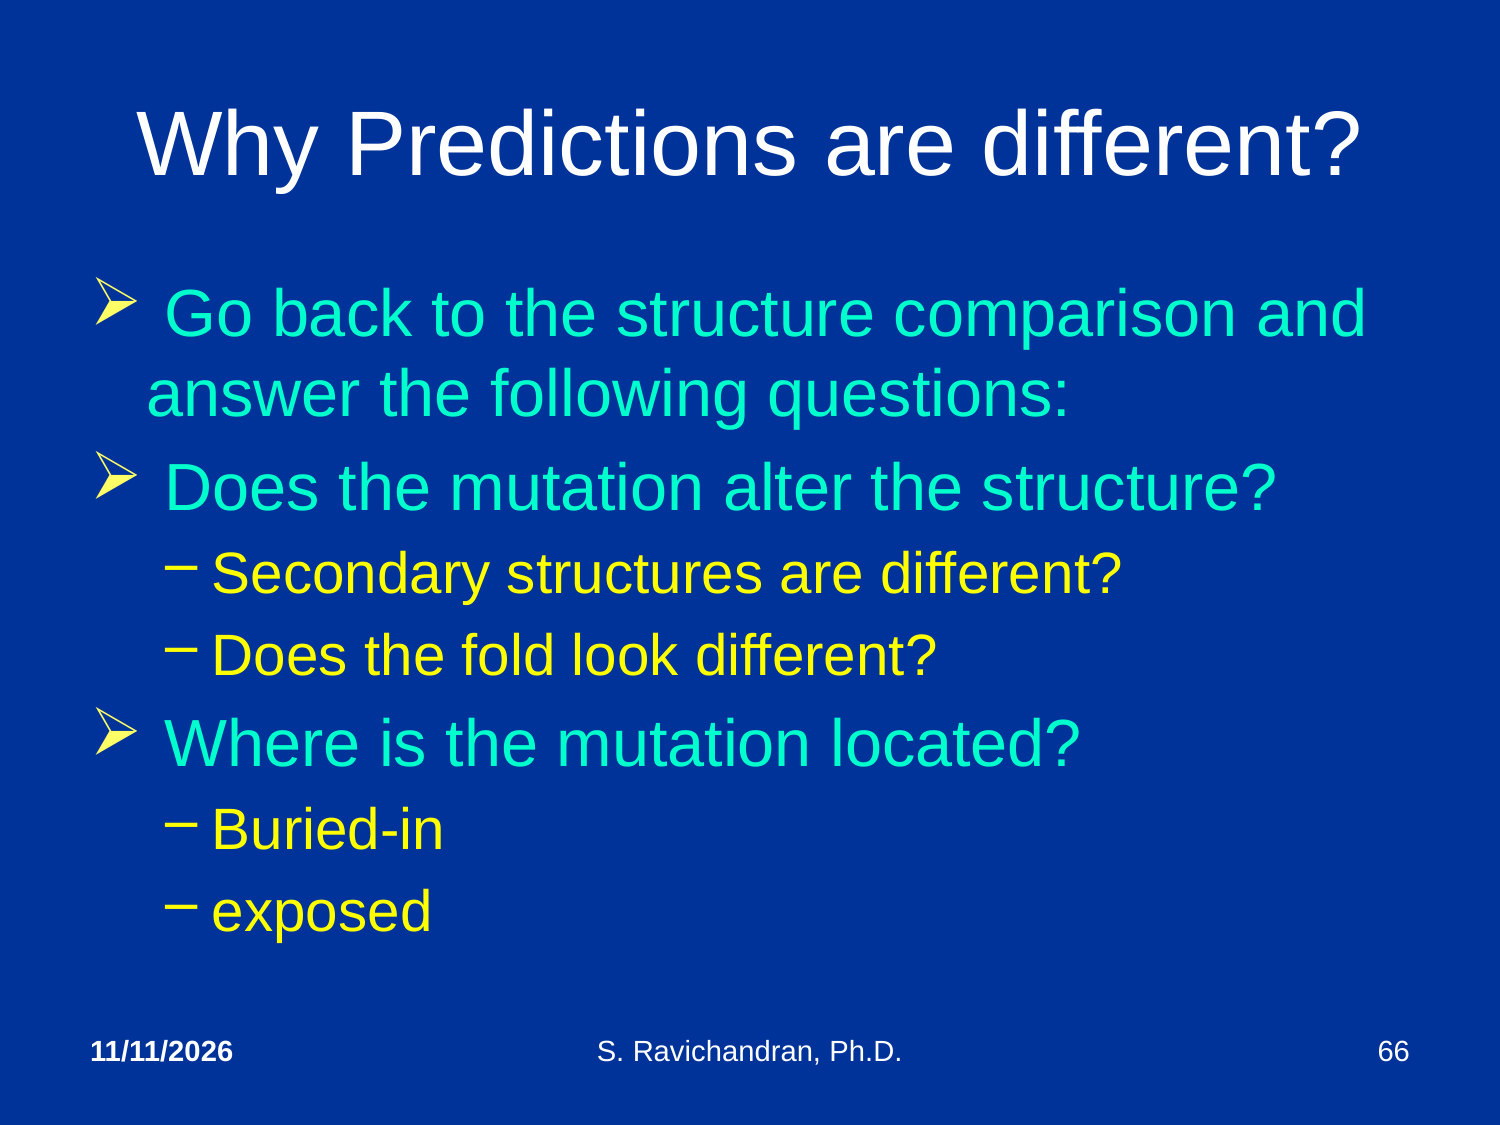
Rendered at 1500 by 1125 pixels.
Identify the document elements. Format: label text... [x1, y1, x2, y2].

footer S. Ravichandran, Ph.D. [512, 1024, 988, 1103]
slide_number 66 [1074, 1024, 1426, 1103]
title Why Predictions are different? [74, 44, 1426, 233]
list Go back to the structure comparison and answer the following questions: Does the mutation alter the structure? Secondary structures are different? Does the fold look different? Where is the mutation located? Buried-in exposed [74, 262, 1426, 1006]
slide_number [74, 1024, 426, 1103]
